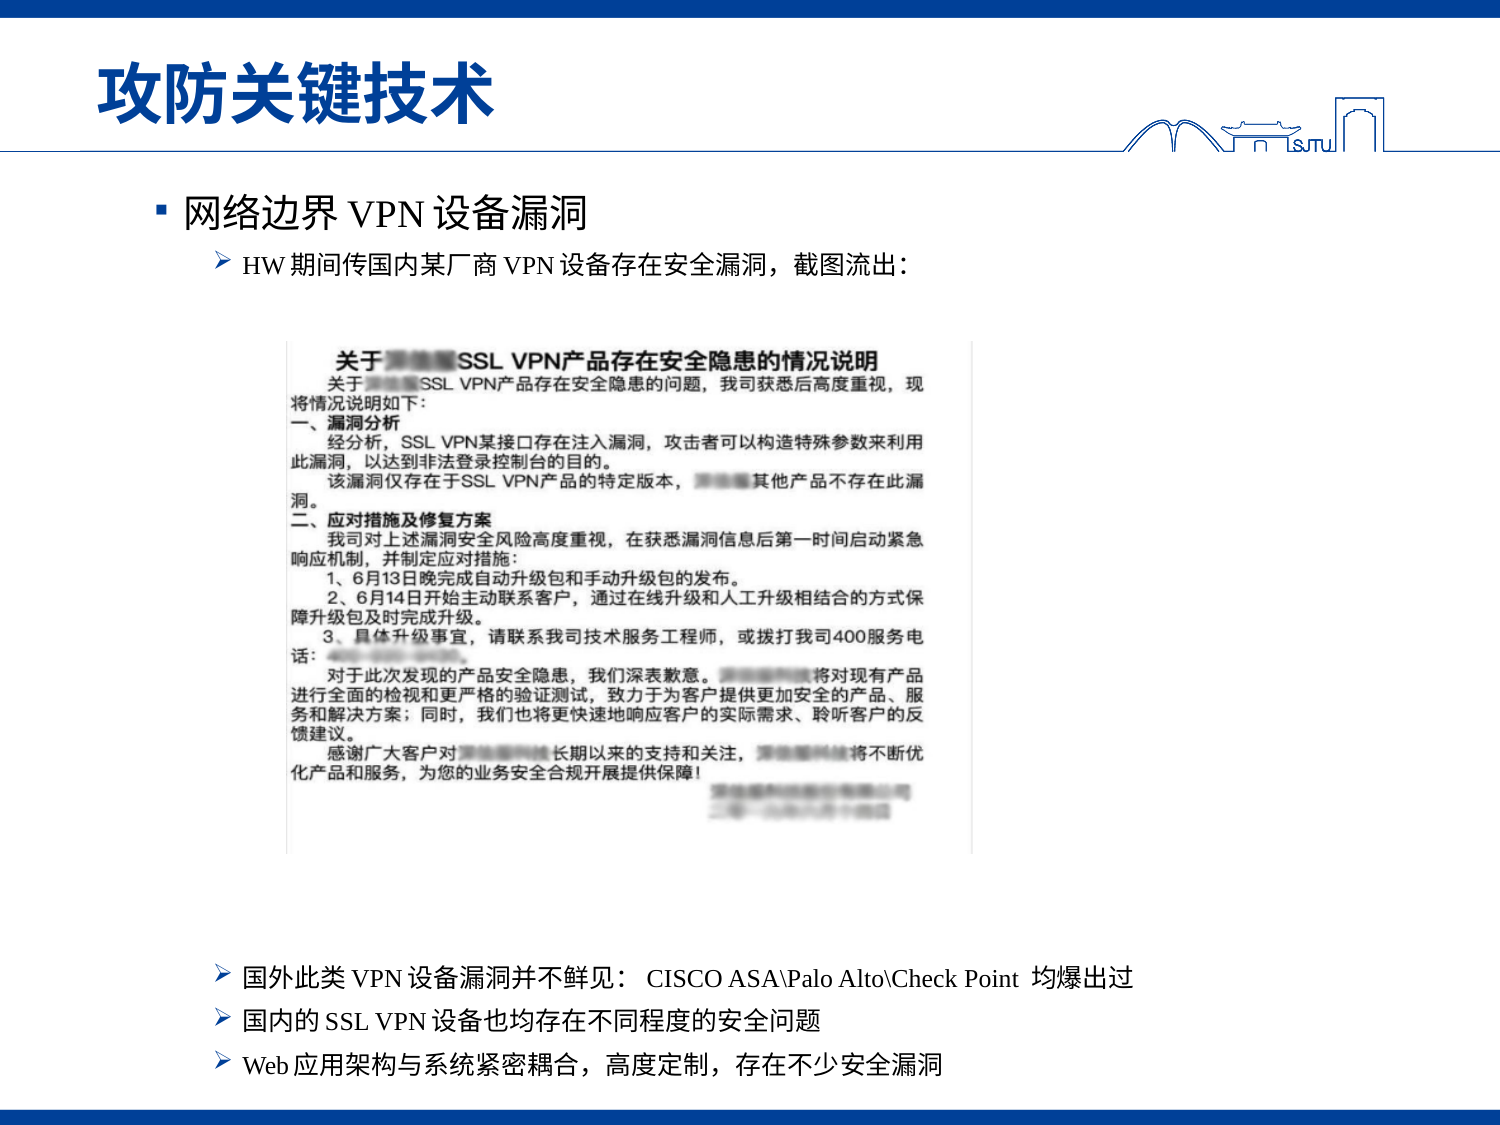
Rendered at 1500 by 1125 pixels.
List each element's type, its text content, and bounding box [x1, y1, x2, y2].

list 网络边界VPN设备漏洞 HW期间传国内某厂商VPN设备存在安全漏洞，截图流出： 国外此类VPN设备漏洞并不鲜见：CISCO ASA\Palo Alto\Check Point 均爆出过 国内的SSL VPN设备也均存在不同程度的安全问题 Web应用架构与系统紧密耦合，高度定制，存在不少安全漏洞 [81, 176, 1455, 1092]
picture [286, 341, 974, 854]
title 攻防关键技术 [81, 50, 1455, 145]
